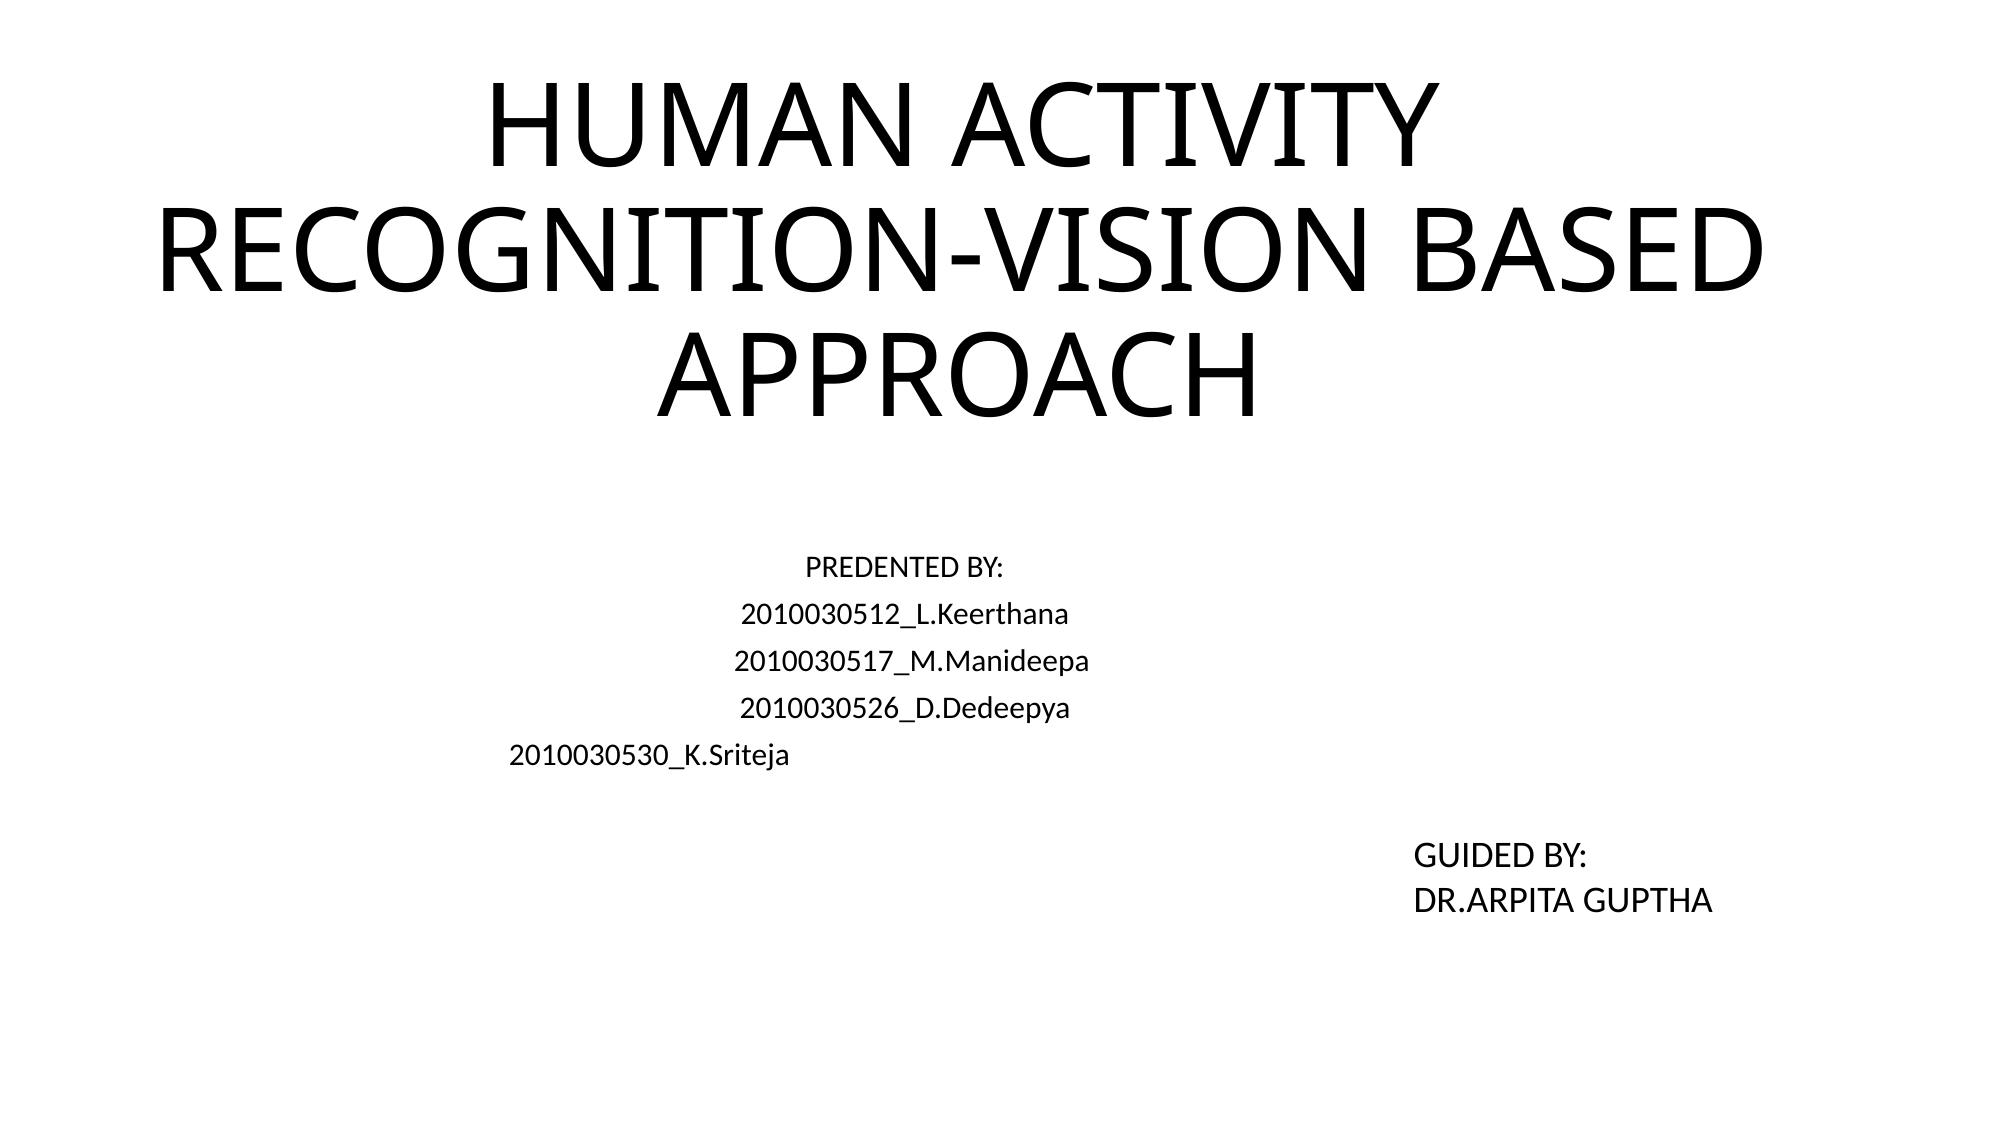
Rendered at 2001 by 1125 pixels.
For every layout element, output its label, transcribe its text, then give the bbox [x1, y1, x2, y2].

title HUMAN ACTIVITY RECOGNITION-VISION BASED APPROACH [125, 57, 1798, 450]
subtitle PREDENTED BY: 2010030512_L.Keerthana 2010030517_M.Manideepa 2010030526_D.Dedeepya 2010030530_K.Sriteja [493, 542, 1317, 815]
text_box GUIDED BY: DR.ARPITA GUPTHA [1398, 822, 1929, 928]
